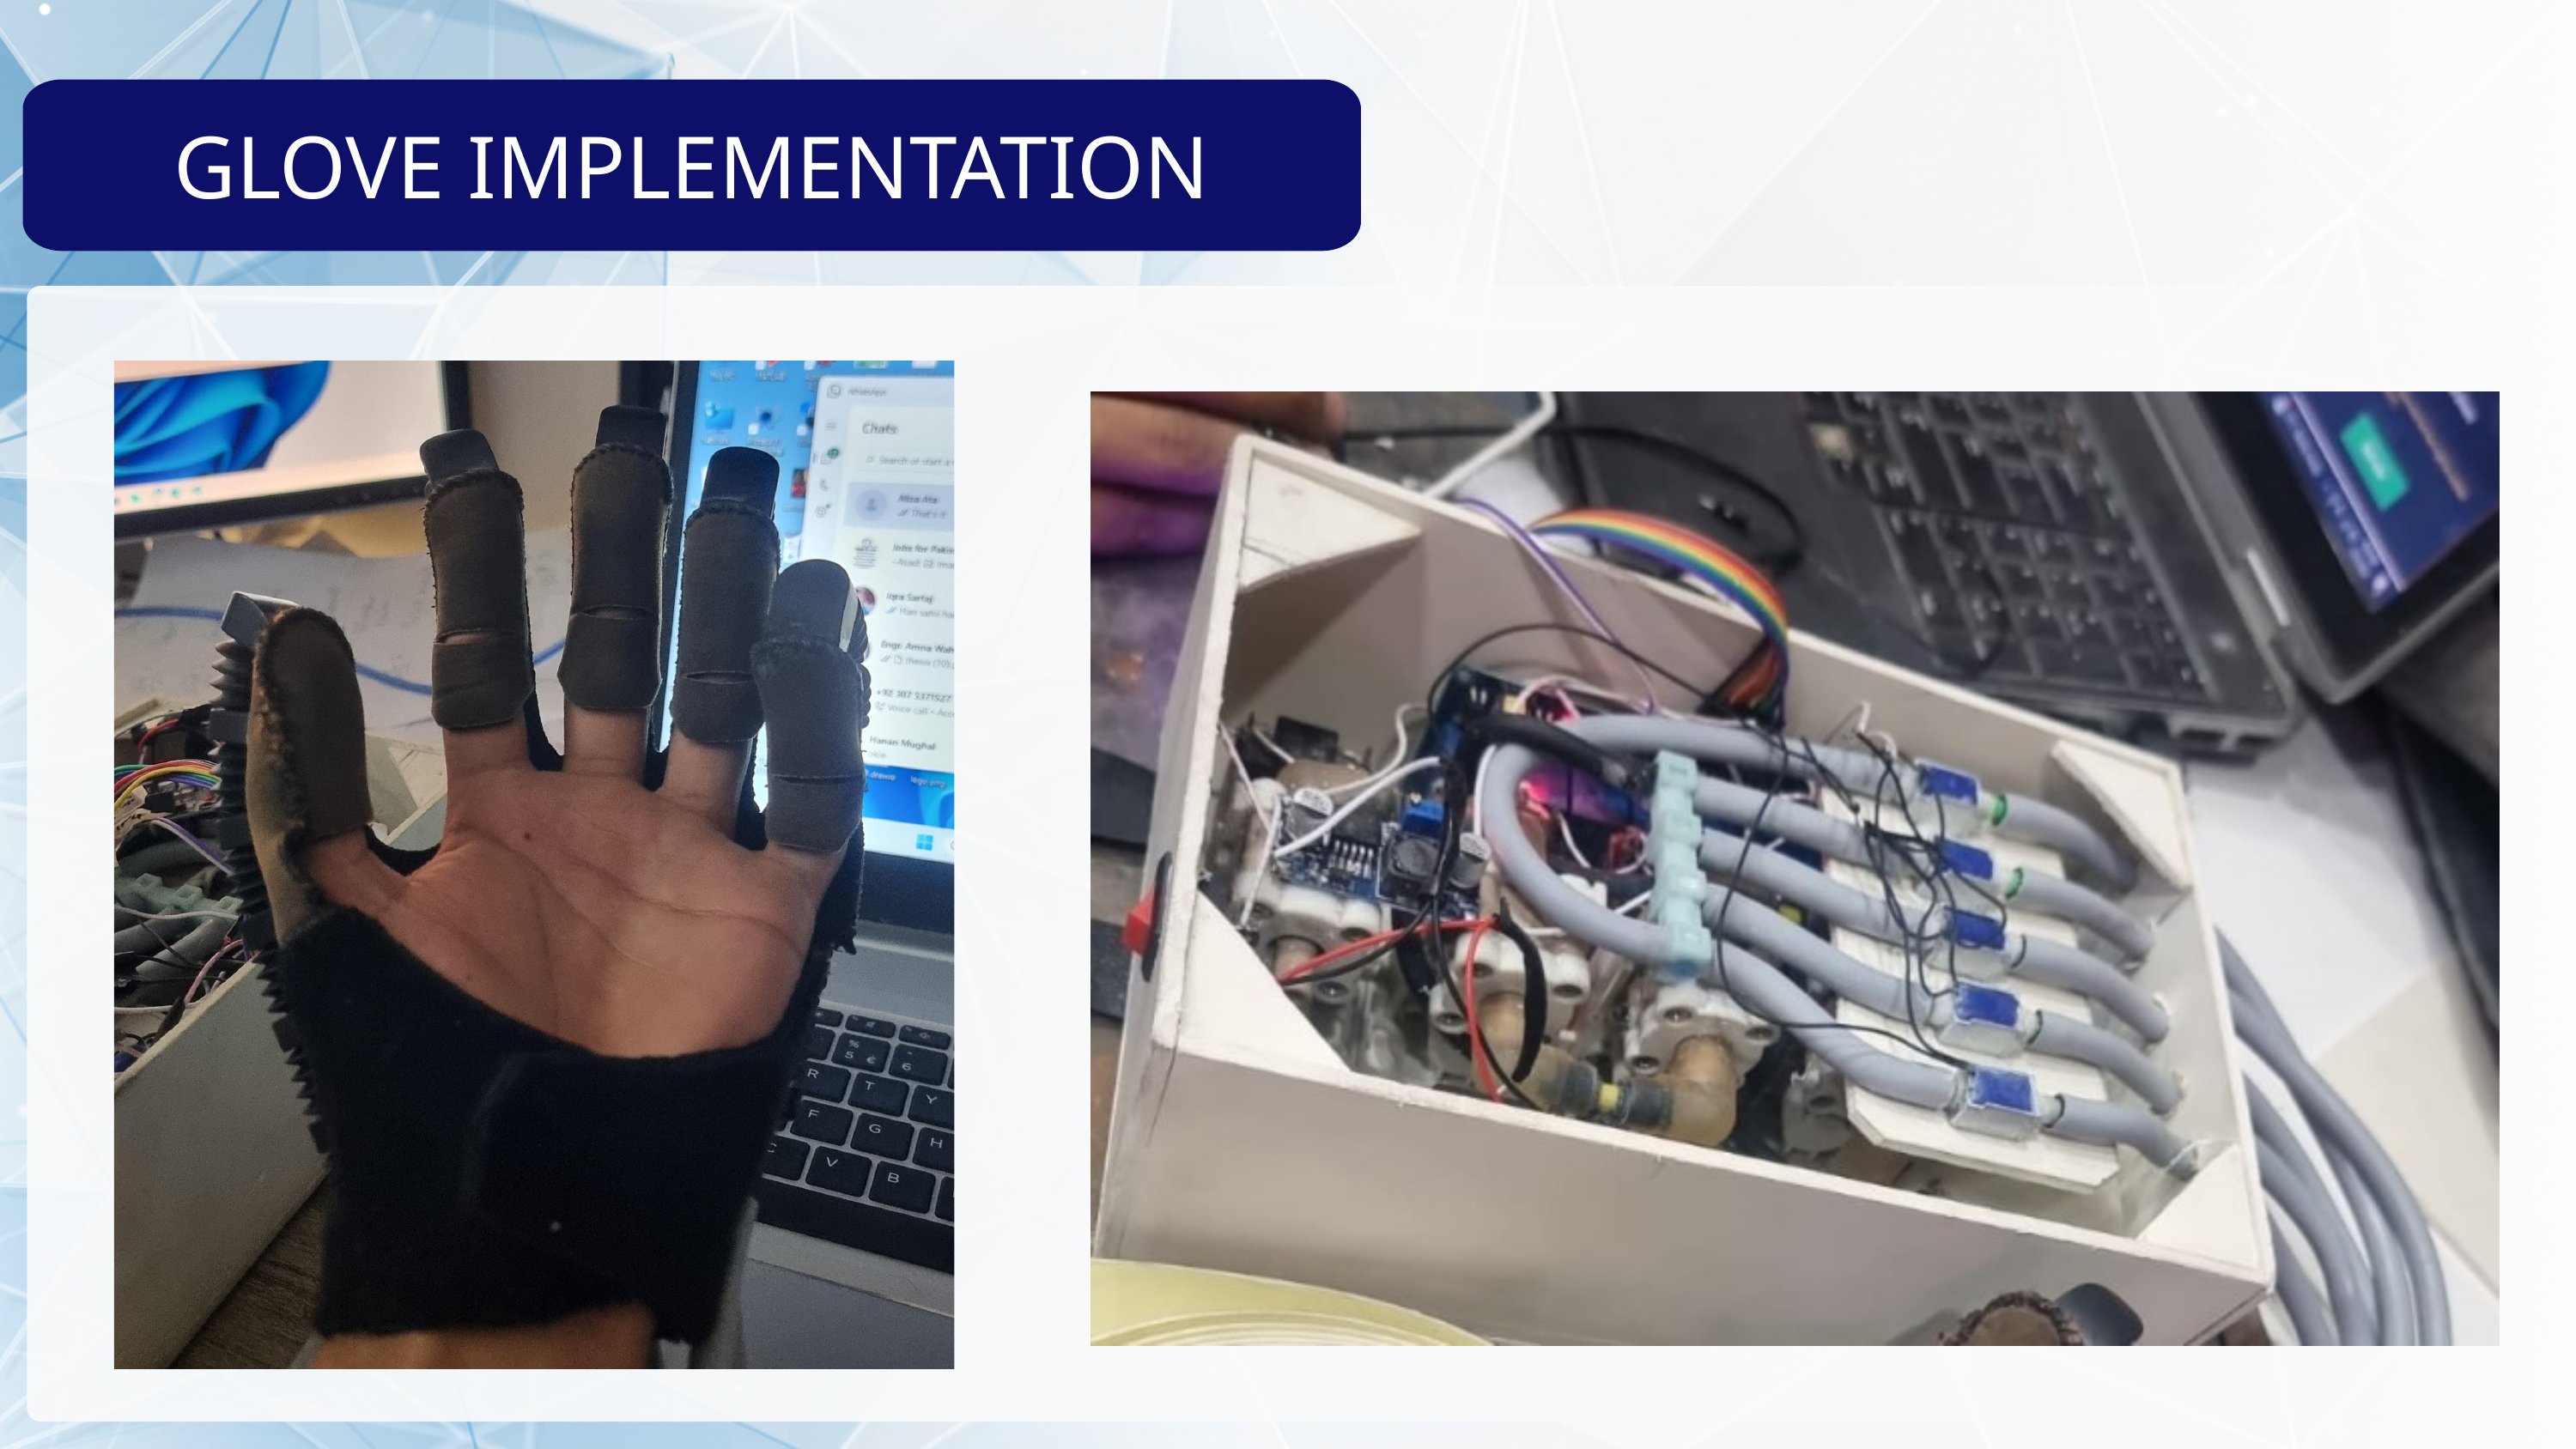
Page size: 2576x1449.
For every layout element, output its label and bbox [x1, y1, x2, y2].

text_box [27, 285, 2534, 1422]
text_box [22, 57, 1428, 252]
picture [113, 361, 955, 1370]
picture [1091, 391, 2500, 1346]
text_box [0, 0, 2576, 1449]
